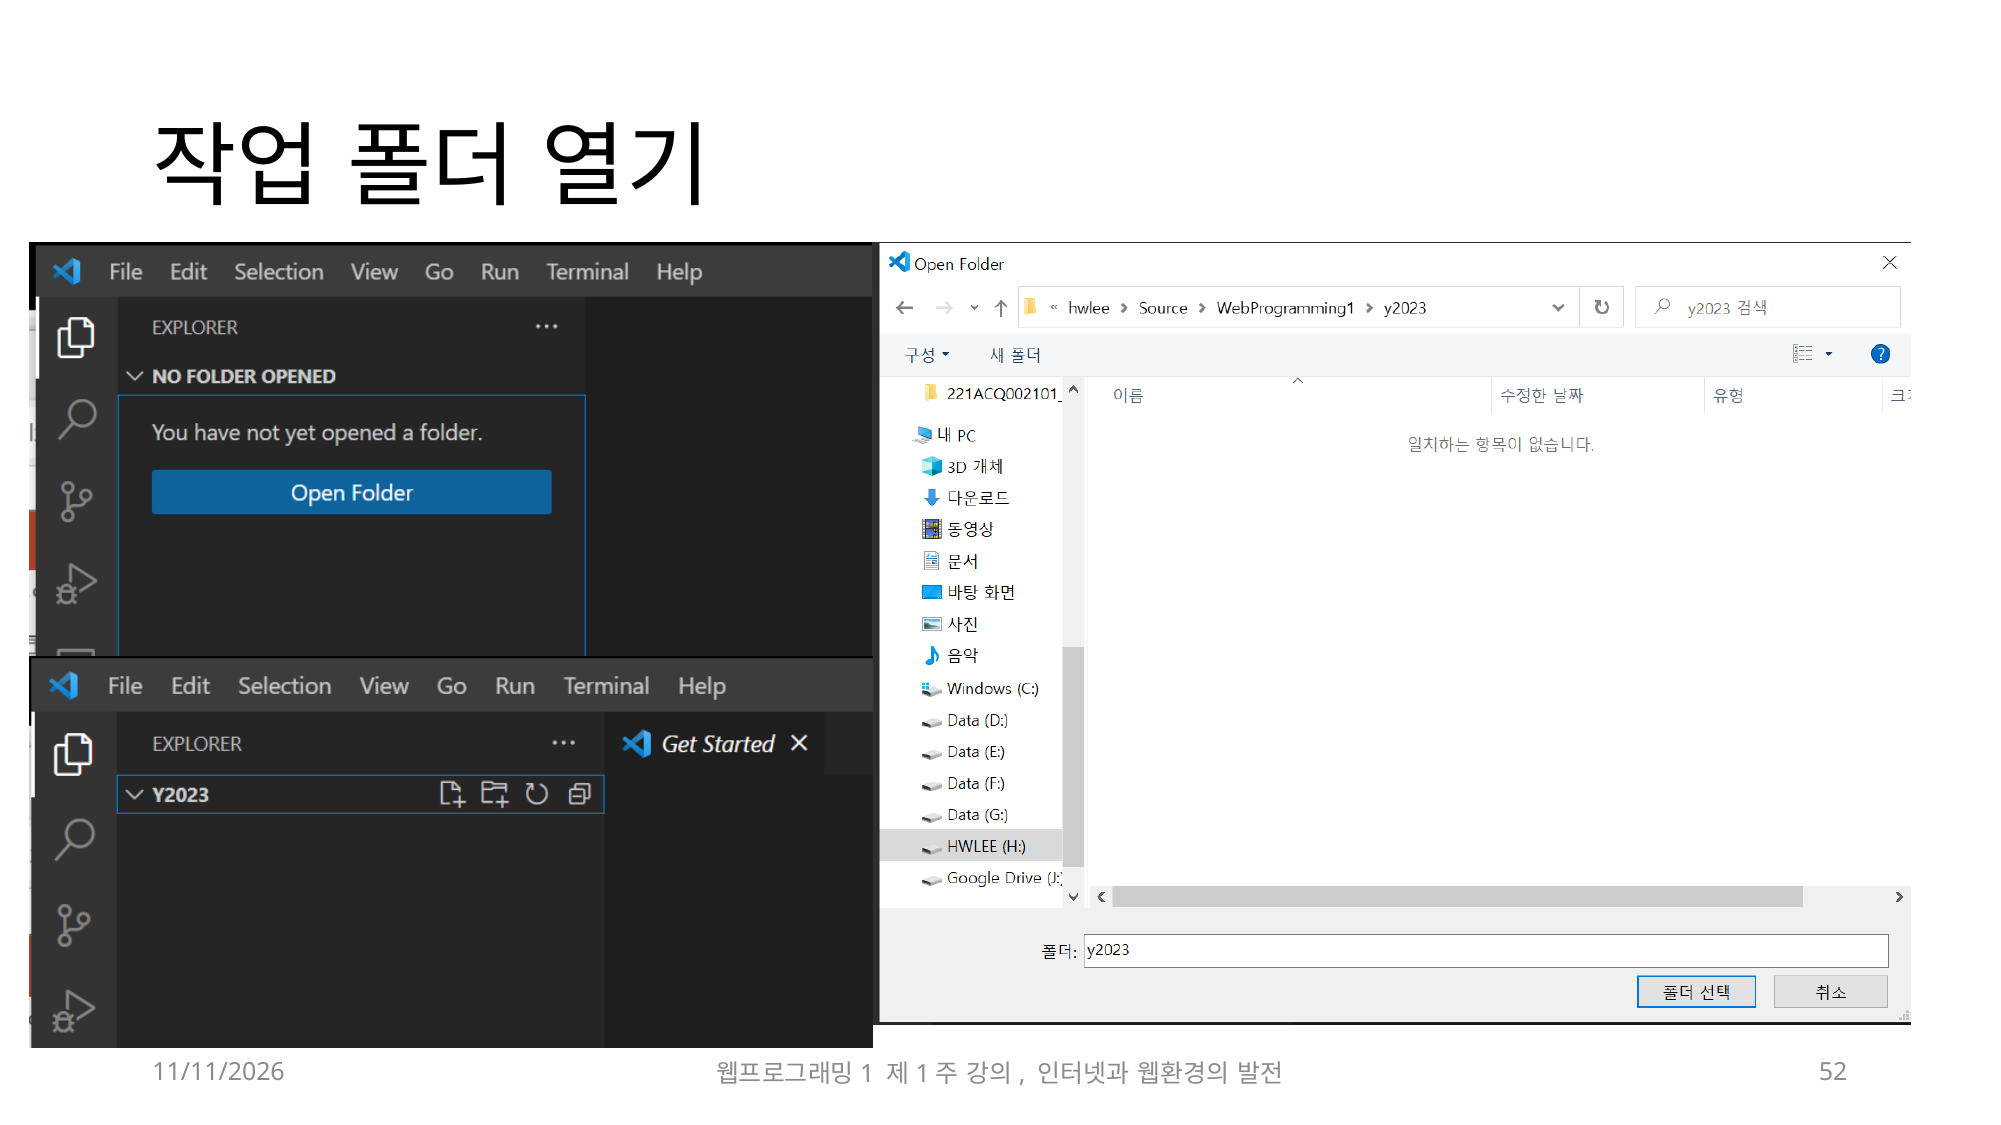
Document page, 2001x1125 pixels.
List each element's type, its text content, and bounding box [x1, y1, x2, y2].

footer 웹프로그래밍1 제1주 강의, 인터넷과 웹환경의 발전 [662, 1042, 1338, 1103]
slide_number 52 [1412, 1042, 1863, 1103]
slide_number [137, 1048, 588, 1103]
picture [29, 242, 1911, 1048]
title 작업 폴더 열기 [137, 59, 1863, 242]
